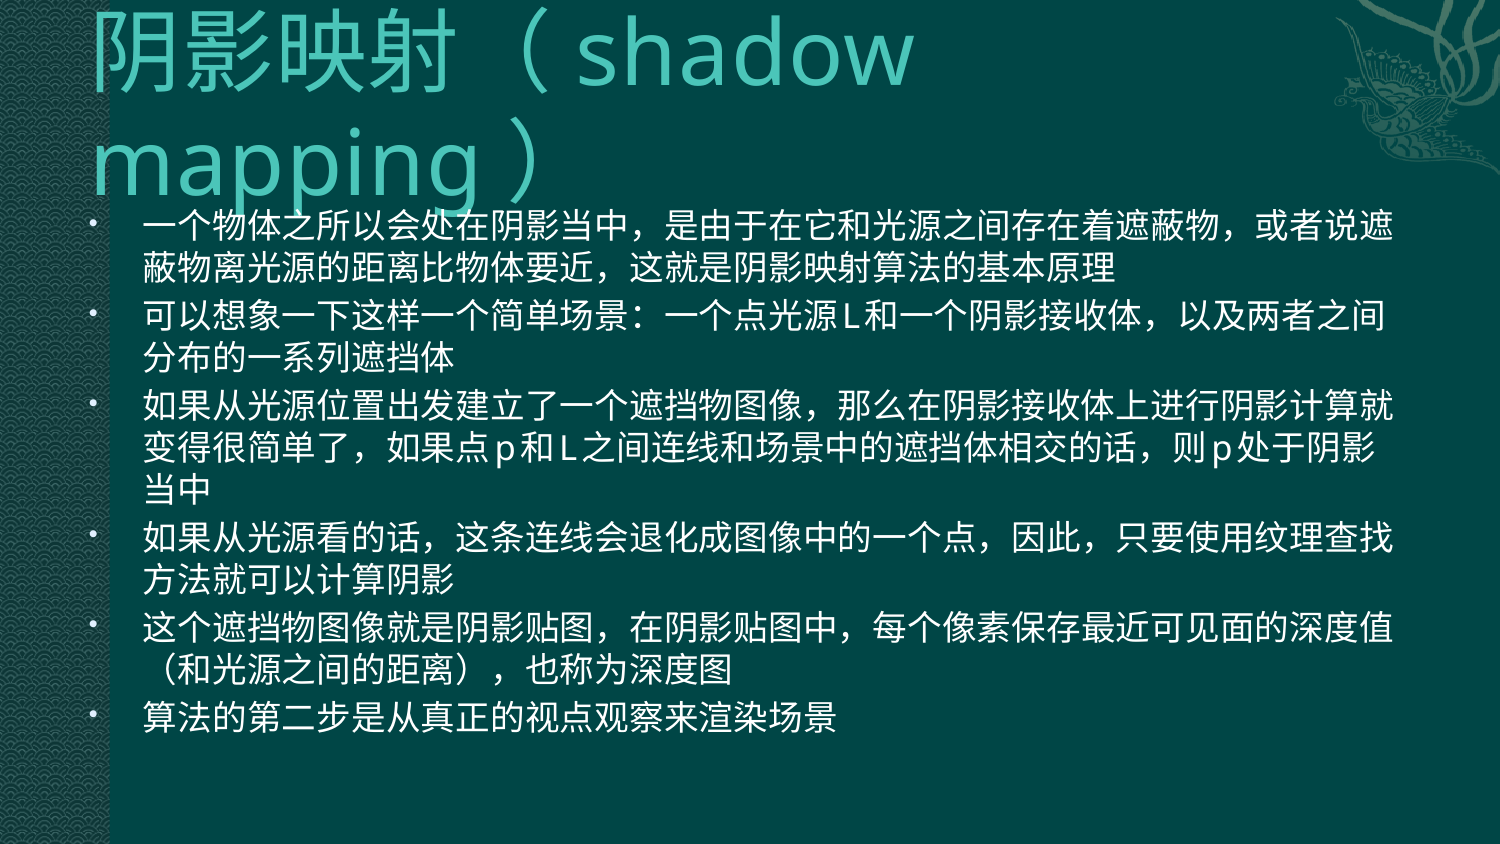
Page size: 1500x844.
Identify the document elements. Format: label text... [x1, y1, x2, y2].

list 一个物体之所以会处在阴影当中，是由于在它和光源之间存在着遮蔽物，或者说遮蔽物离光源的距离比物体要近，这就是阴影映射算法的基本原理 可以想象一下这样一个简单场景：一个点光源L和一个阴影接收体，以及两者之间分布的一系列遮挡体 如果从光源位置出发建立了一个遮挡物图像，那么在阴影接收体上进行阴影计算就变得很简单了，如果点p和L之间连线和场景中的遮挡体相交的话，则p处于阴影当中 如果从光源看的话，这条连线会退化成图像中的一个点，因此，只要使用纹理查找方法就可以计算阴影 这个遮挡物图像就是阴影贴图，在阴影贴图中，每个像素保存最近可见面的深度值（和光源之间的距离），也称为深度图 算法的第二步是从真正的视点观察来渲染场景 [75, 196, 1425, 754]
picture [0, 0, 110, 844]
title 阴影映射（shadow mapping） [75, 33, 1351, 175]
